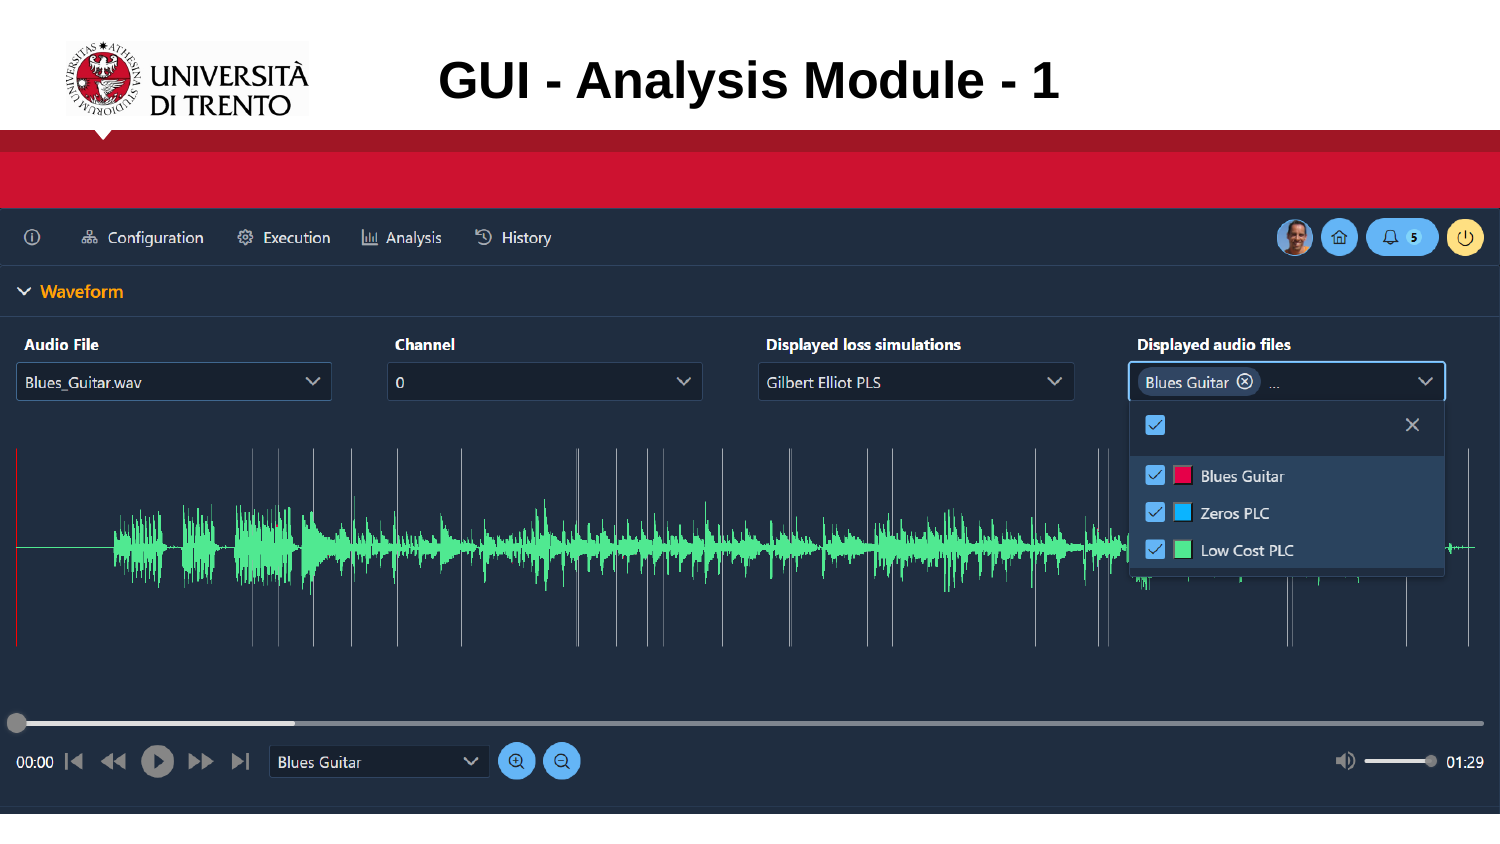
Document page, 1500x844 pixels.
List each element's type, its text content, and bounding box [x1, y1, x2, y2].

title GUI - Analysis Module - 1 [0, 30, 1500, 131]
picture [0, 208, 1500, 814]
